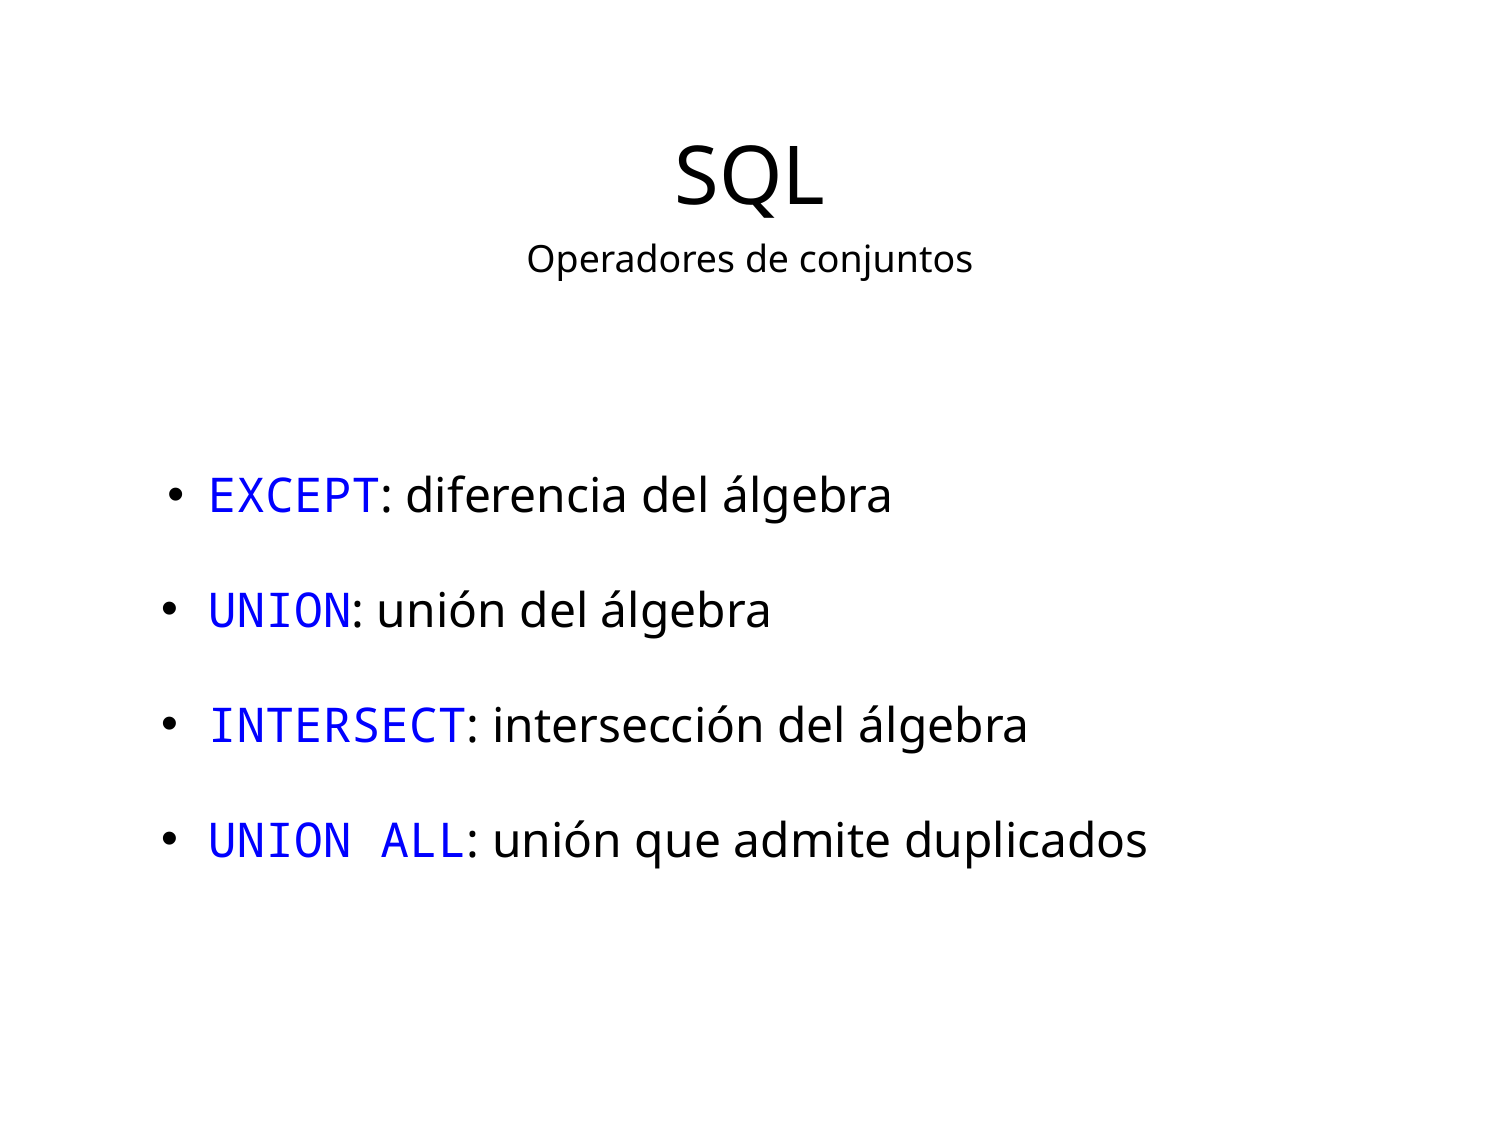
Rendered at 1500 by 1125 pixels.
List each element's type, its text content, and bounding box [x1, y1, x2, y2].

text_box Operadores de conjuntos [434, 230, 1066, 286]
text_box EXCEPT: diferencia del álgebra UNION: unión del álgebra INTERSECT: intersección del álgebra UNION ALL: unión que admite duplicados [154, 439, 1346, 873]
text_box SQL [657, 117, 842, 226]
